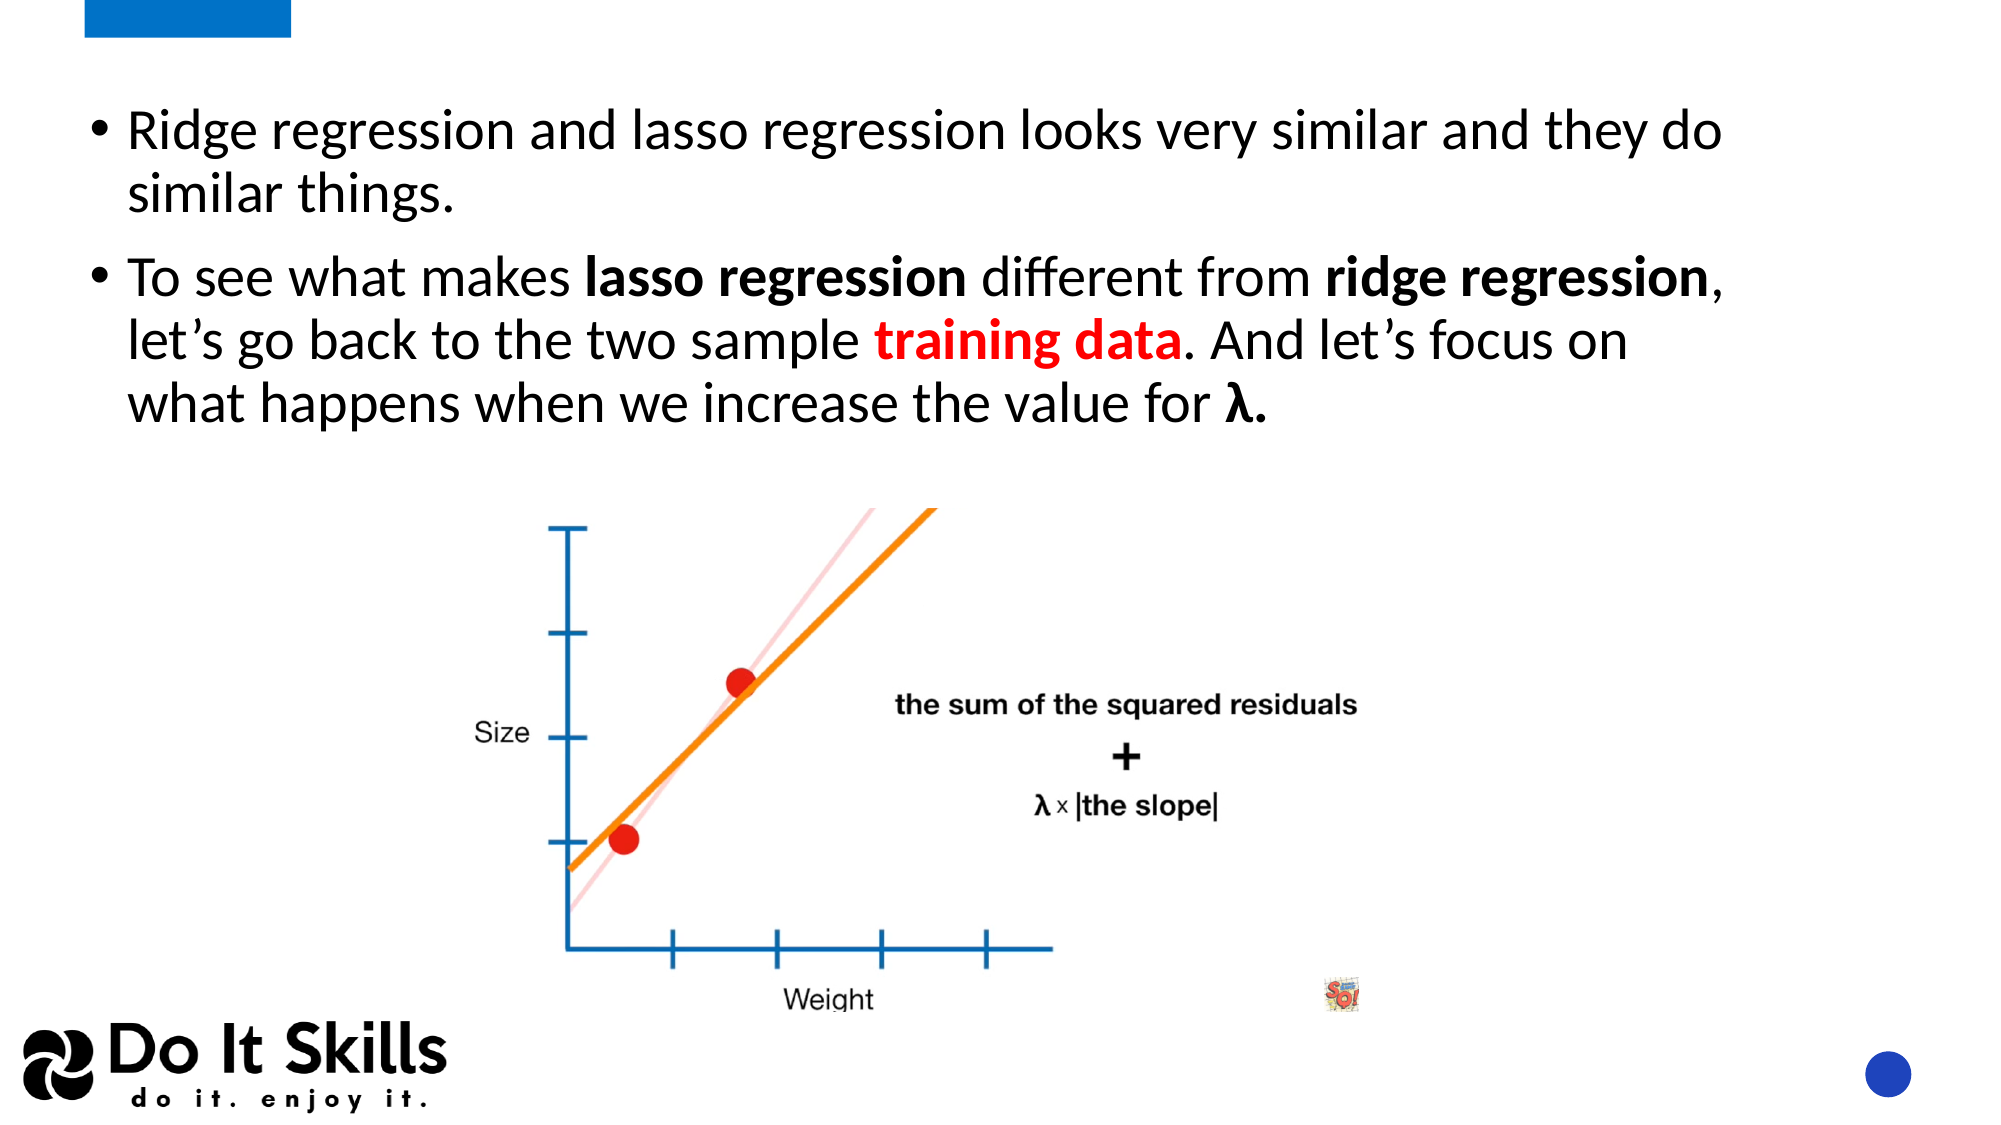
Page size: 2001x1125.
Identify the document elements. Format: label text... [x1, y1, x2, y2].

picture [0, 1002, 458, 1125]
list Ridge regression and lasso regression looks very similar and they do similar things. To see what makes lasso regression different from ridge regression, let’s go back to the two sample training data. And let’s focus on what happens when we increase the value for λ. [74, 92, 1745, 806]
picture [460, 508, 1359, 1012]
